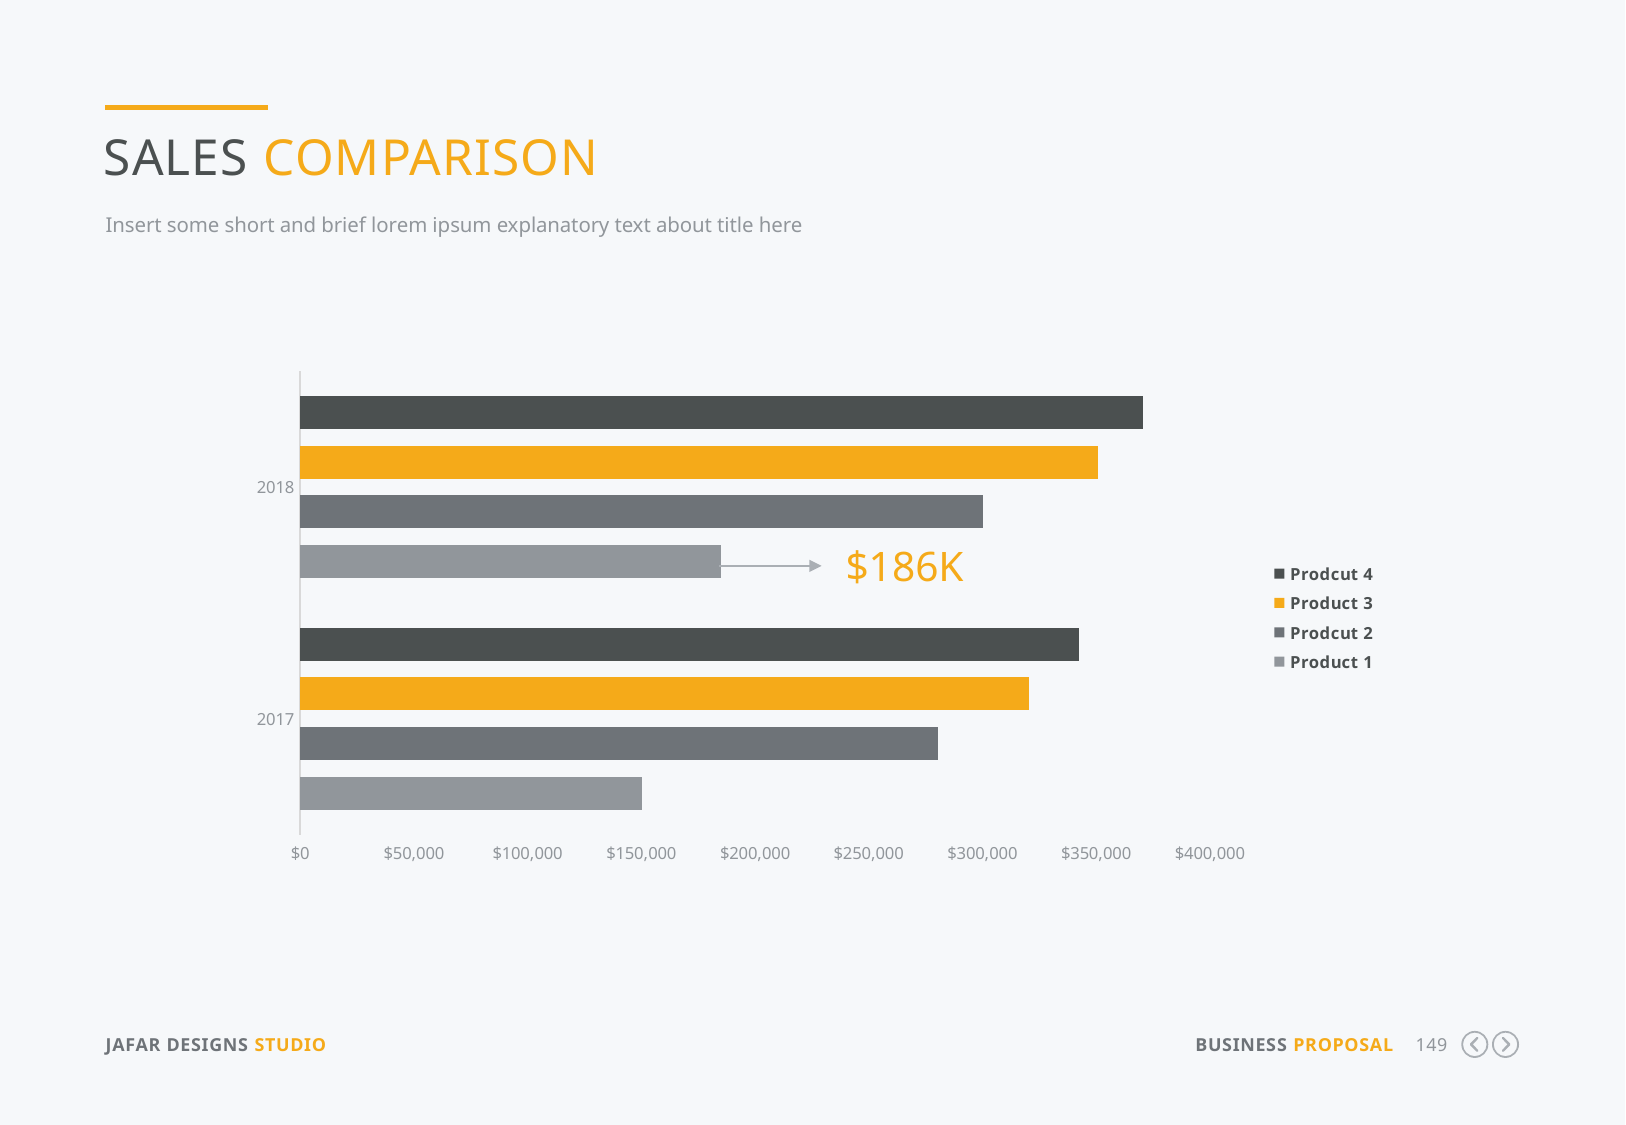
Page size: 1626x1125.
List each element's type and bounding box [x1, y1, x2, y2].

list [105, 209, 1519, 241]
chart [233, 360, 1392, 875]
list [103, 125, 1518, 188]
